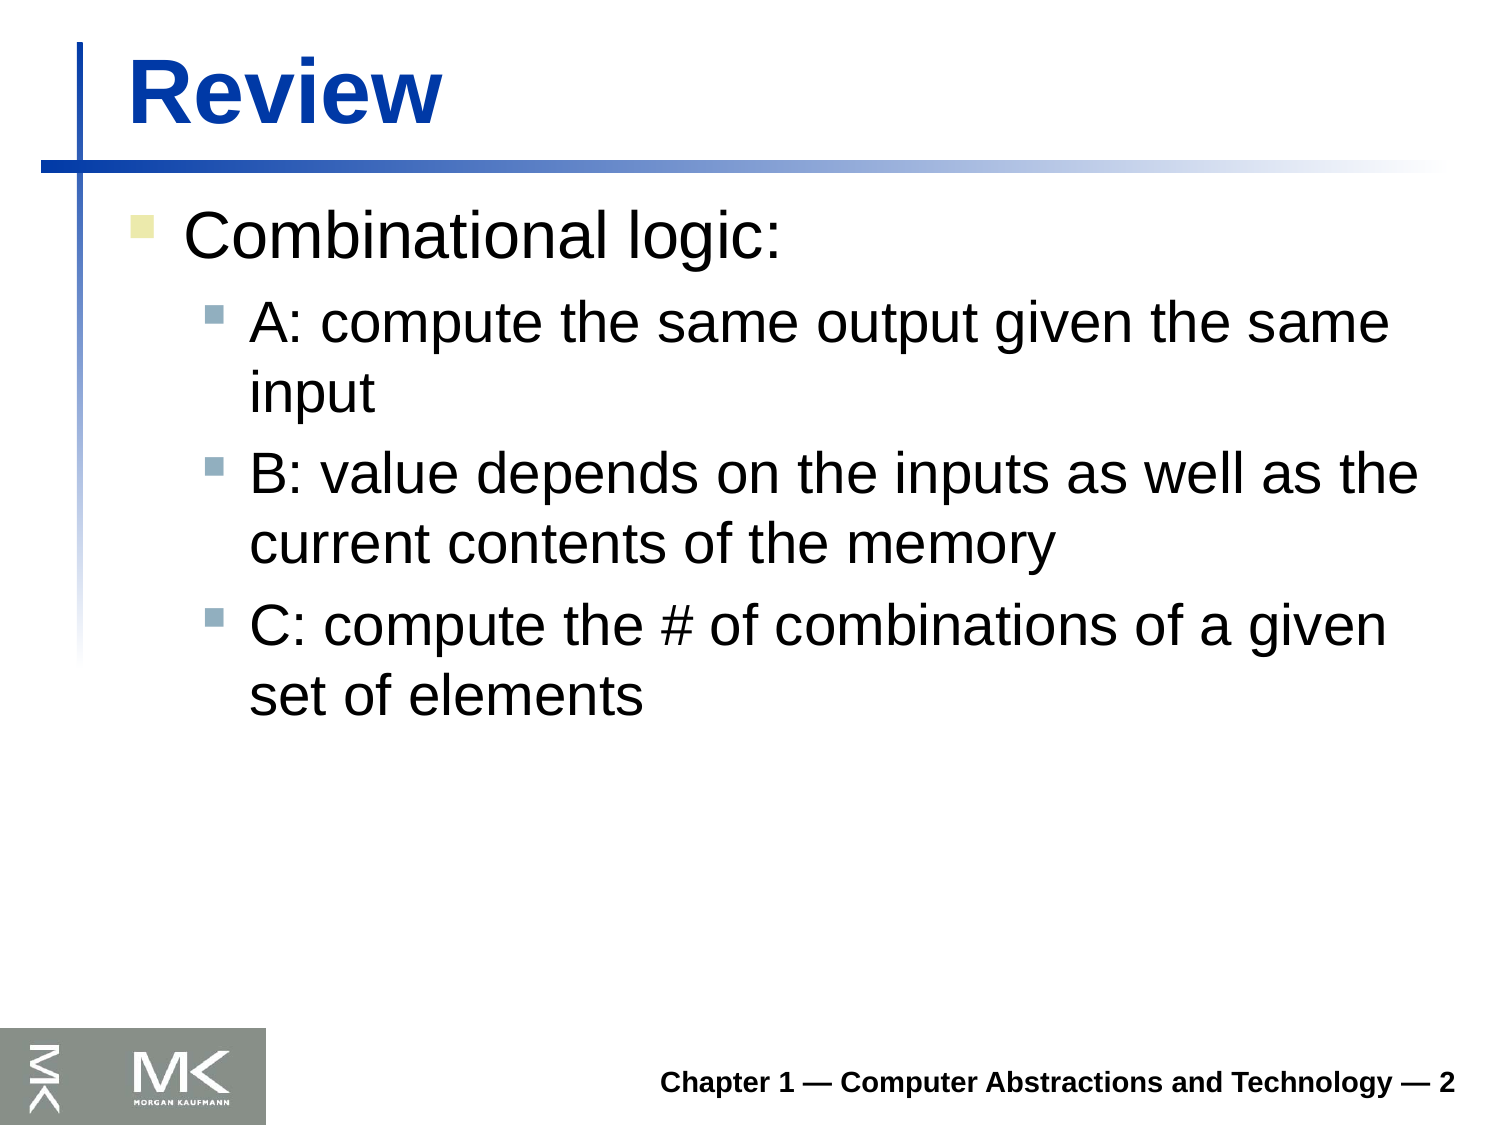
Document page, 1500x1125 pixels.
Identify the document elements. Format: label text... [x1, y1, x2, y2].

title Review [112, 23, 1468, 149]
picture [0, 1028, 266, 1125]
footer Chapter 1 — Computer Abstractions and Technology — 2 [277, 1046, 1471, 1106]
list Combinational logic: A: compute the same output given the same input B: value depends on the inputs as well as the current contents of the memory C: compute the # of combinations of a given set of elements [112, 184, 1469, 1024]
